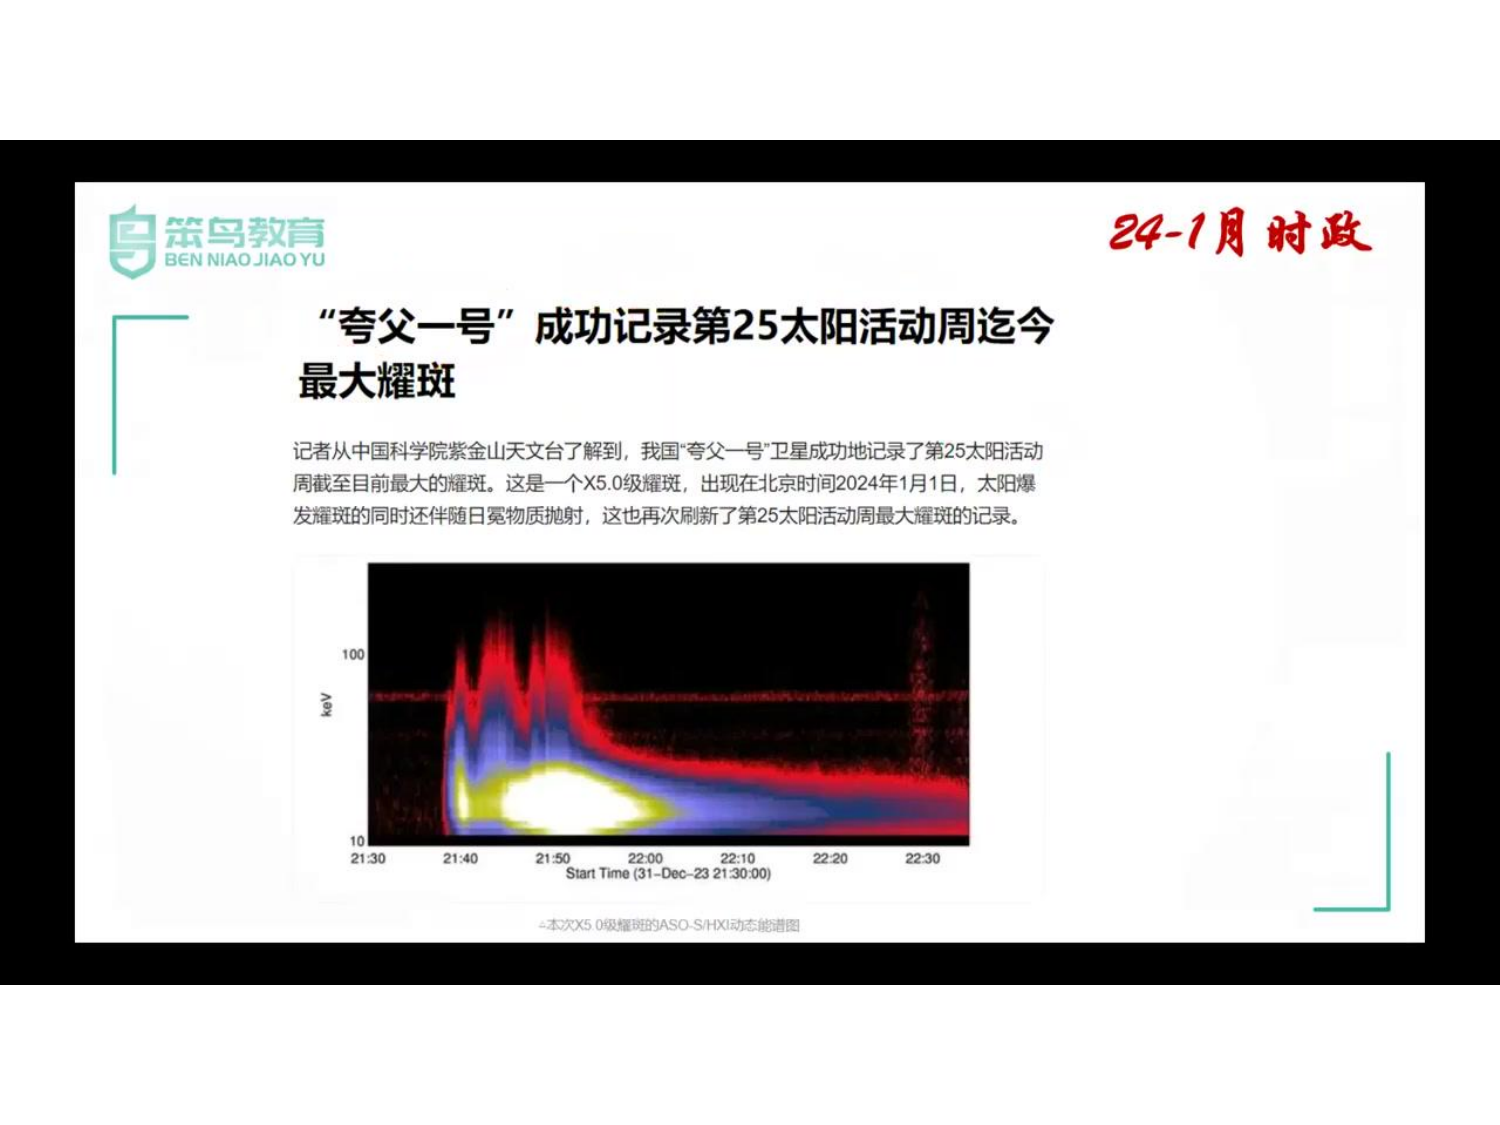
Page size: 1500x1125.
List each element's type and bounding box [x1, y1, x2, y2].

picture [0, 140, 1500, 985]
